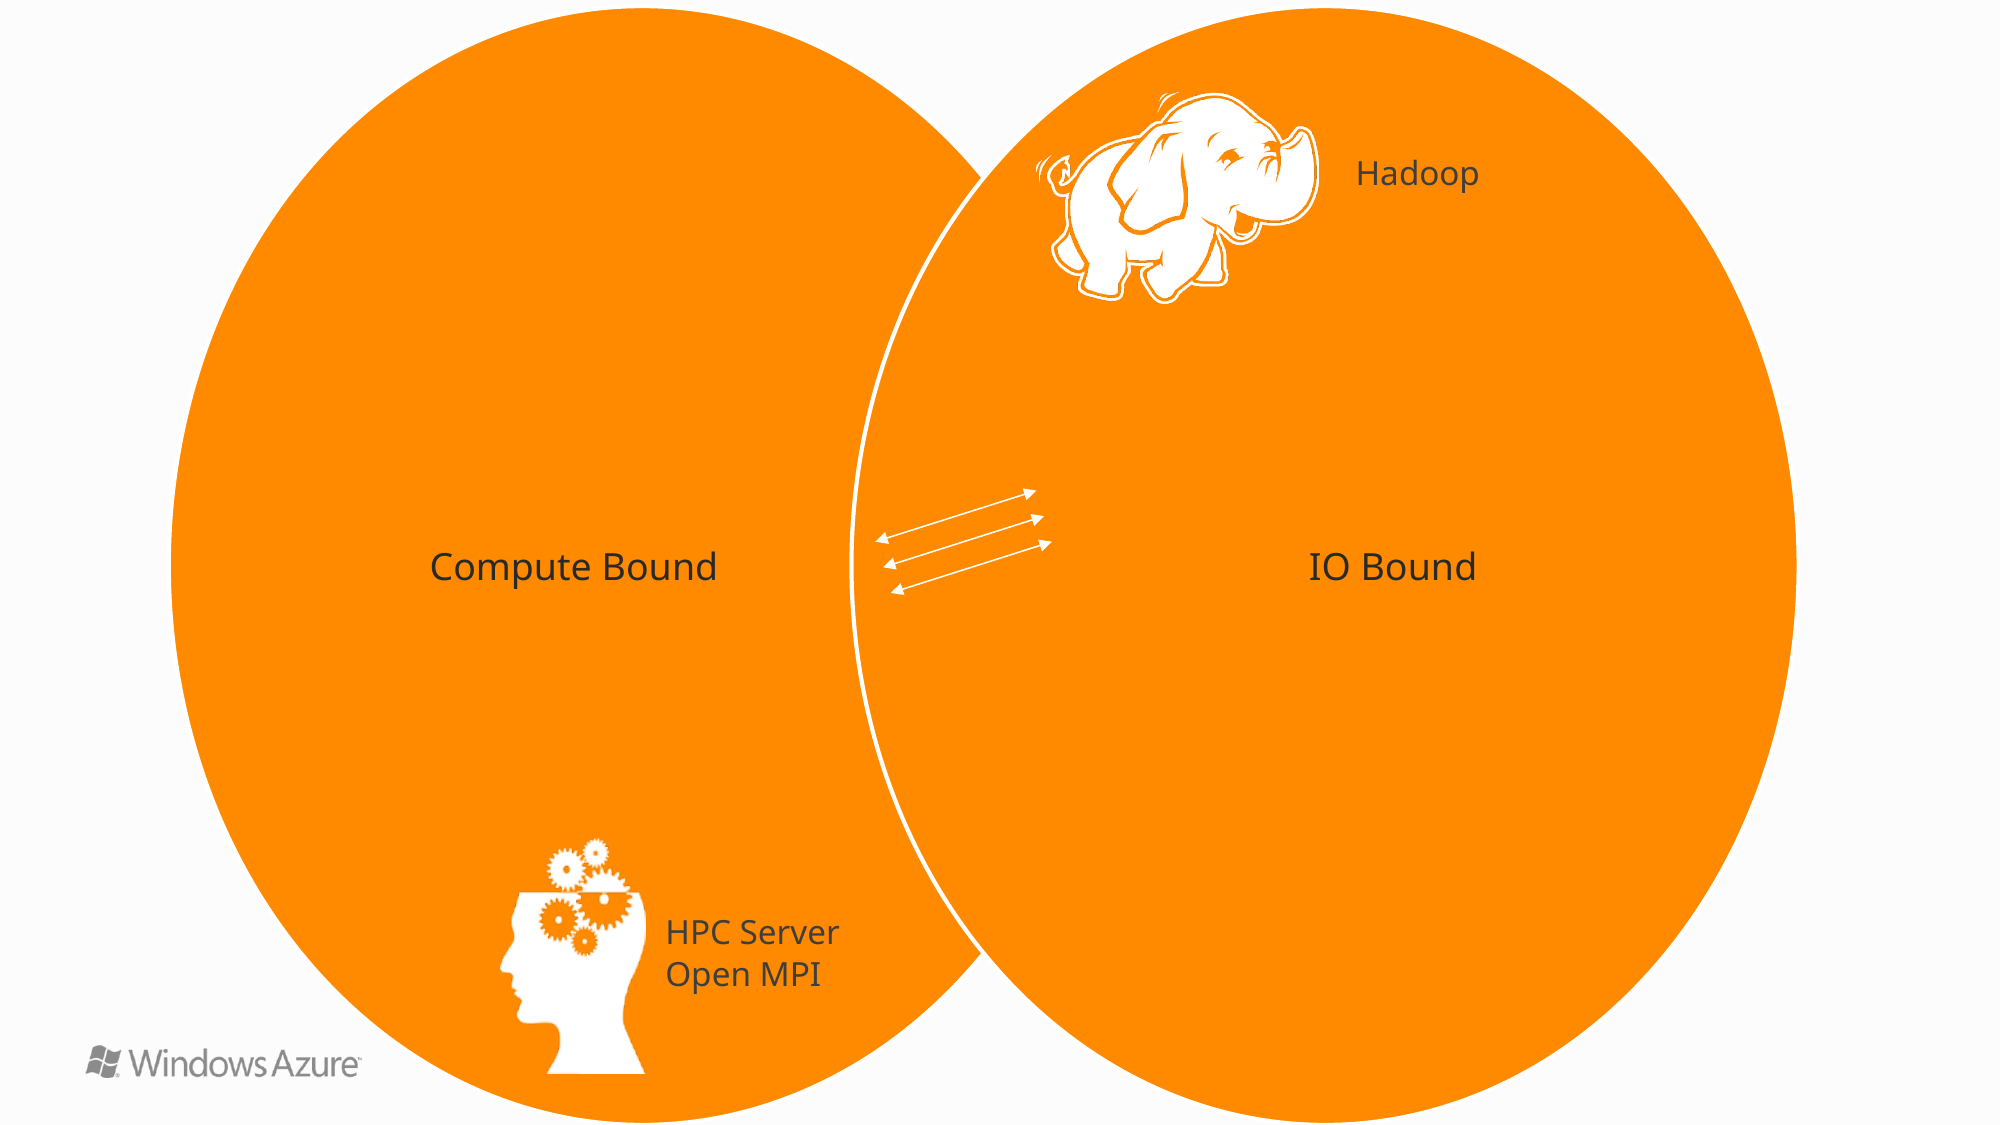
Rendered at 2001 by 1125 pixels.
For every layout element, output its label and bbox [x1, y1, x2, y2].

text_box [882, 515, 1045, 568]
text_box [874, 490, 1037, 542]
picture [500, 838, 647, 1074]
text_box [130, 0, 1838, 1125]
picture [1036, 91, 1319, 304]
text_box [890, 541, 1052, 594]
